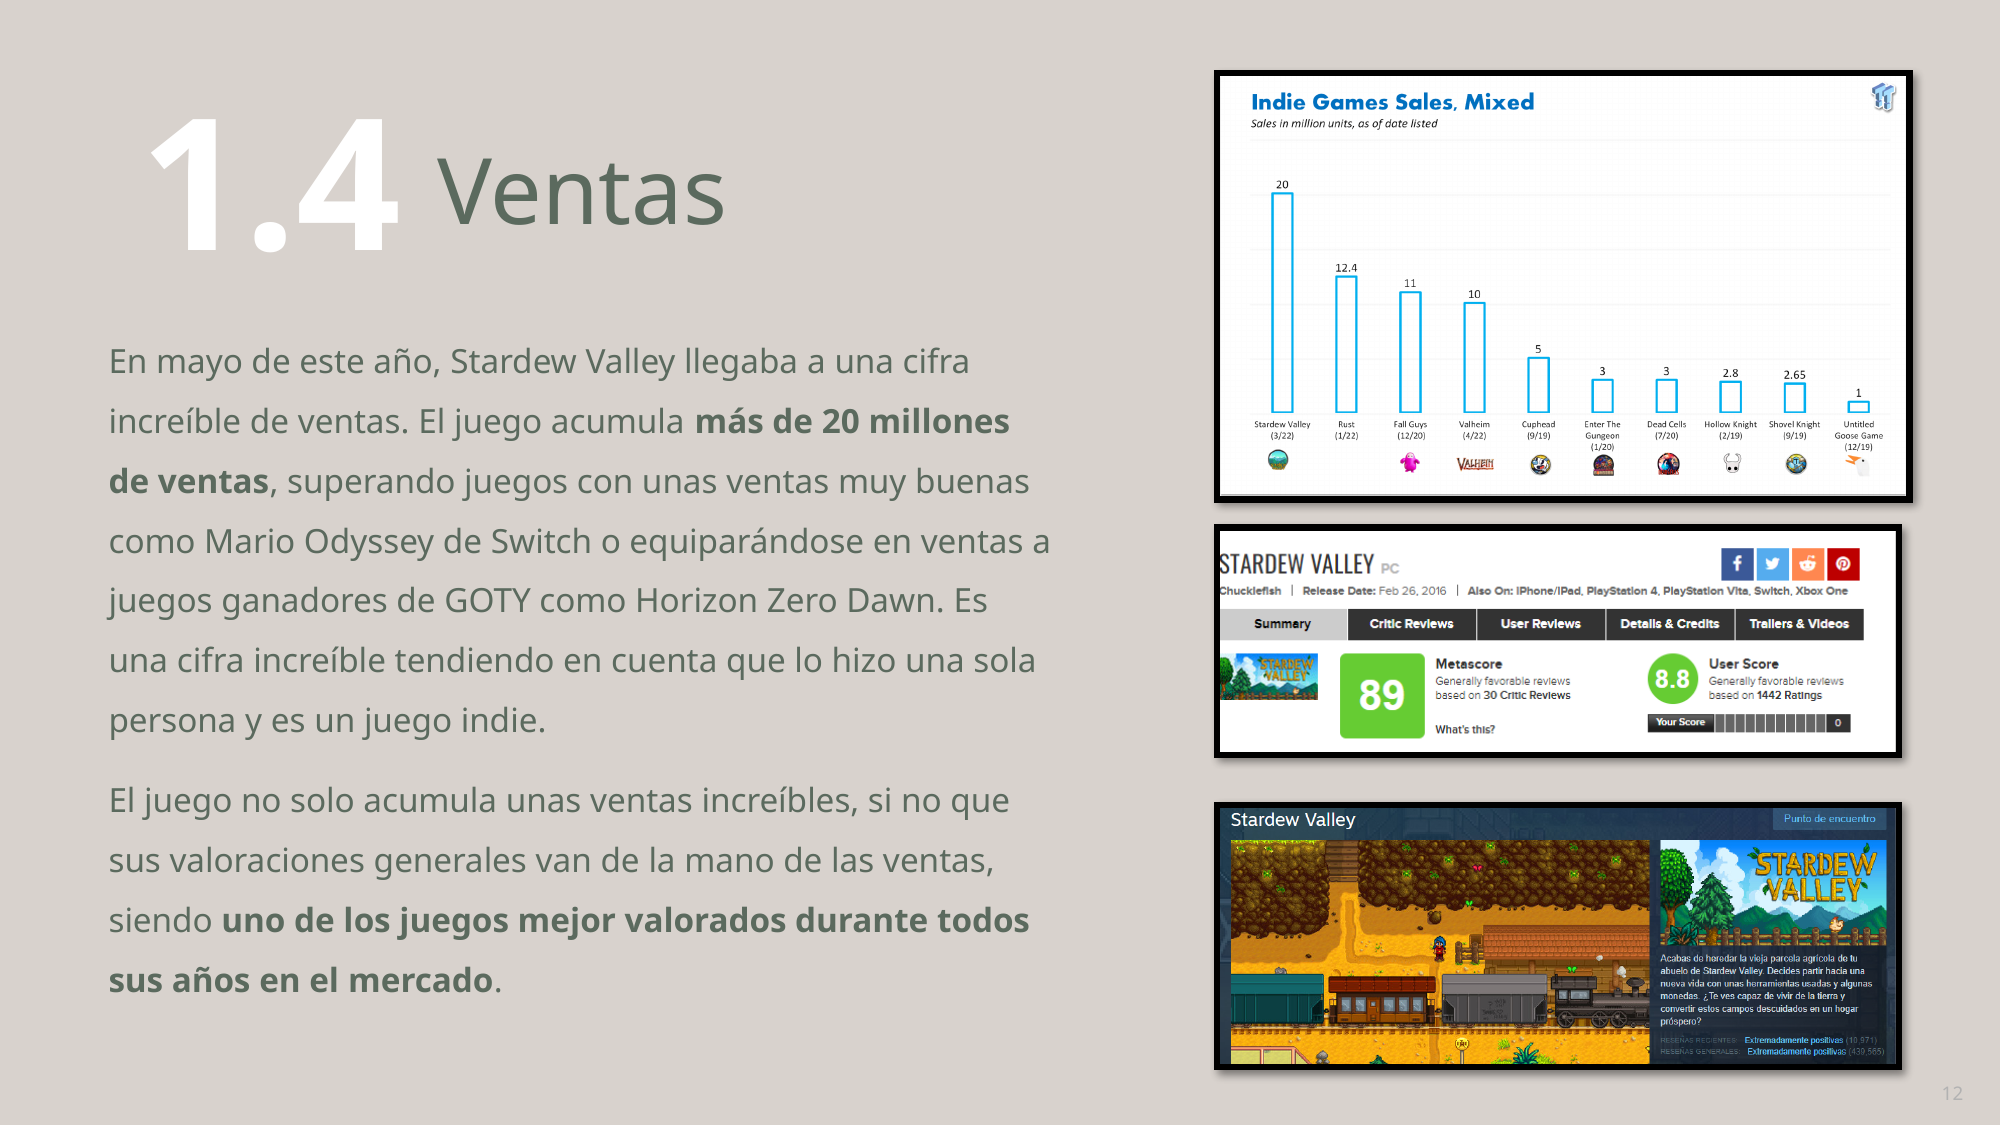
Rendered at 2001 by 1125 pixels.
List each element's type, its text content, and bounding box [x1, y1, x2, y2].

picture [1219, 76, 1907, 497]
picture [1220, 808, 1896, 1065]
list 1.4 [124, 84, 422, 304]
title Ventas [422, 84, 1068, 305]
picture [1220, 530, 1896, 753]
list En mayo de este año, Stardew Valley llegaba a una cifra increíble de ventas. El juego acumula más de 20 millones de ventas, superando juegos con unas ventas muy buenas como Mario Odyssey de Switch o equiparándose en ventas a juegos ganadores de GOTY como Horizon Zero Dawn. Es una cifra increíble tendiendo en cuenta que lo hizo una sola persona y es un juego indie. El juego no solo acumula unas ventas increíbles, si no que sus valoraciones generales van de la mano de las ventas, siendo uno de los juegos mejor valorados durante todos sus años en el mercado. [93, 313, 1068, 1072]
slide_number 12 [1528, 1064, 1979, 1124]
